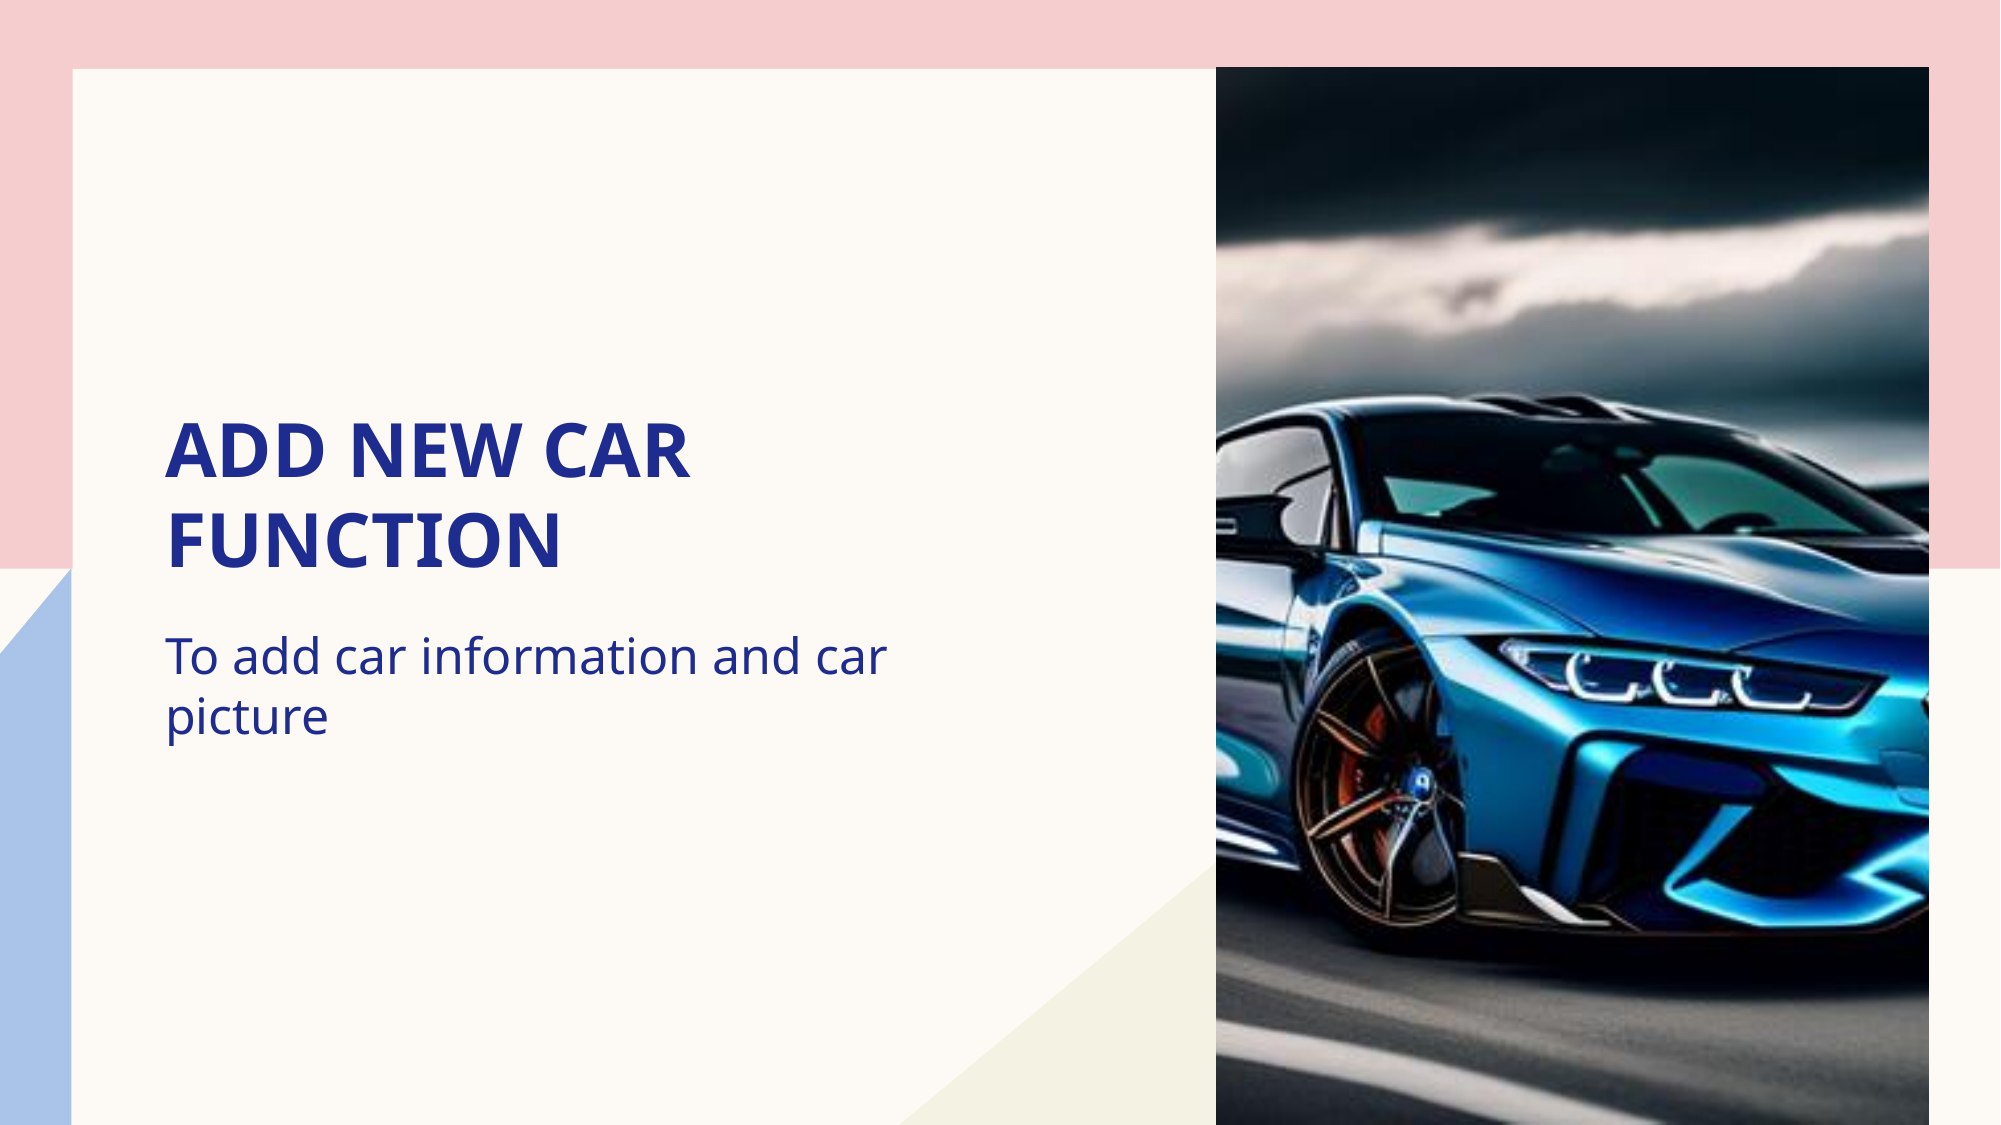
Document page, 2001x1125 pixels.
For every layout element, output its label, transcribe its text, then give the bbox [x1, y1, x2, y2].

title ADD NEW CAR FUNCTION [150, 173, 1013, 583]
list To add car information and car picture [150, 624, 1013, 992]
picture [1215, 67, 1930, 1125]
picture [1687, 727, 1711, 732]
